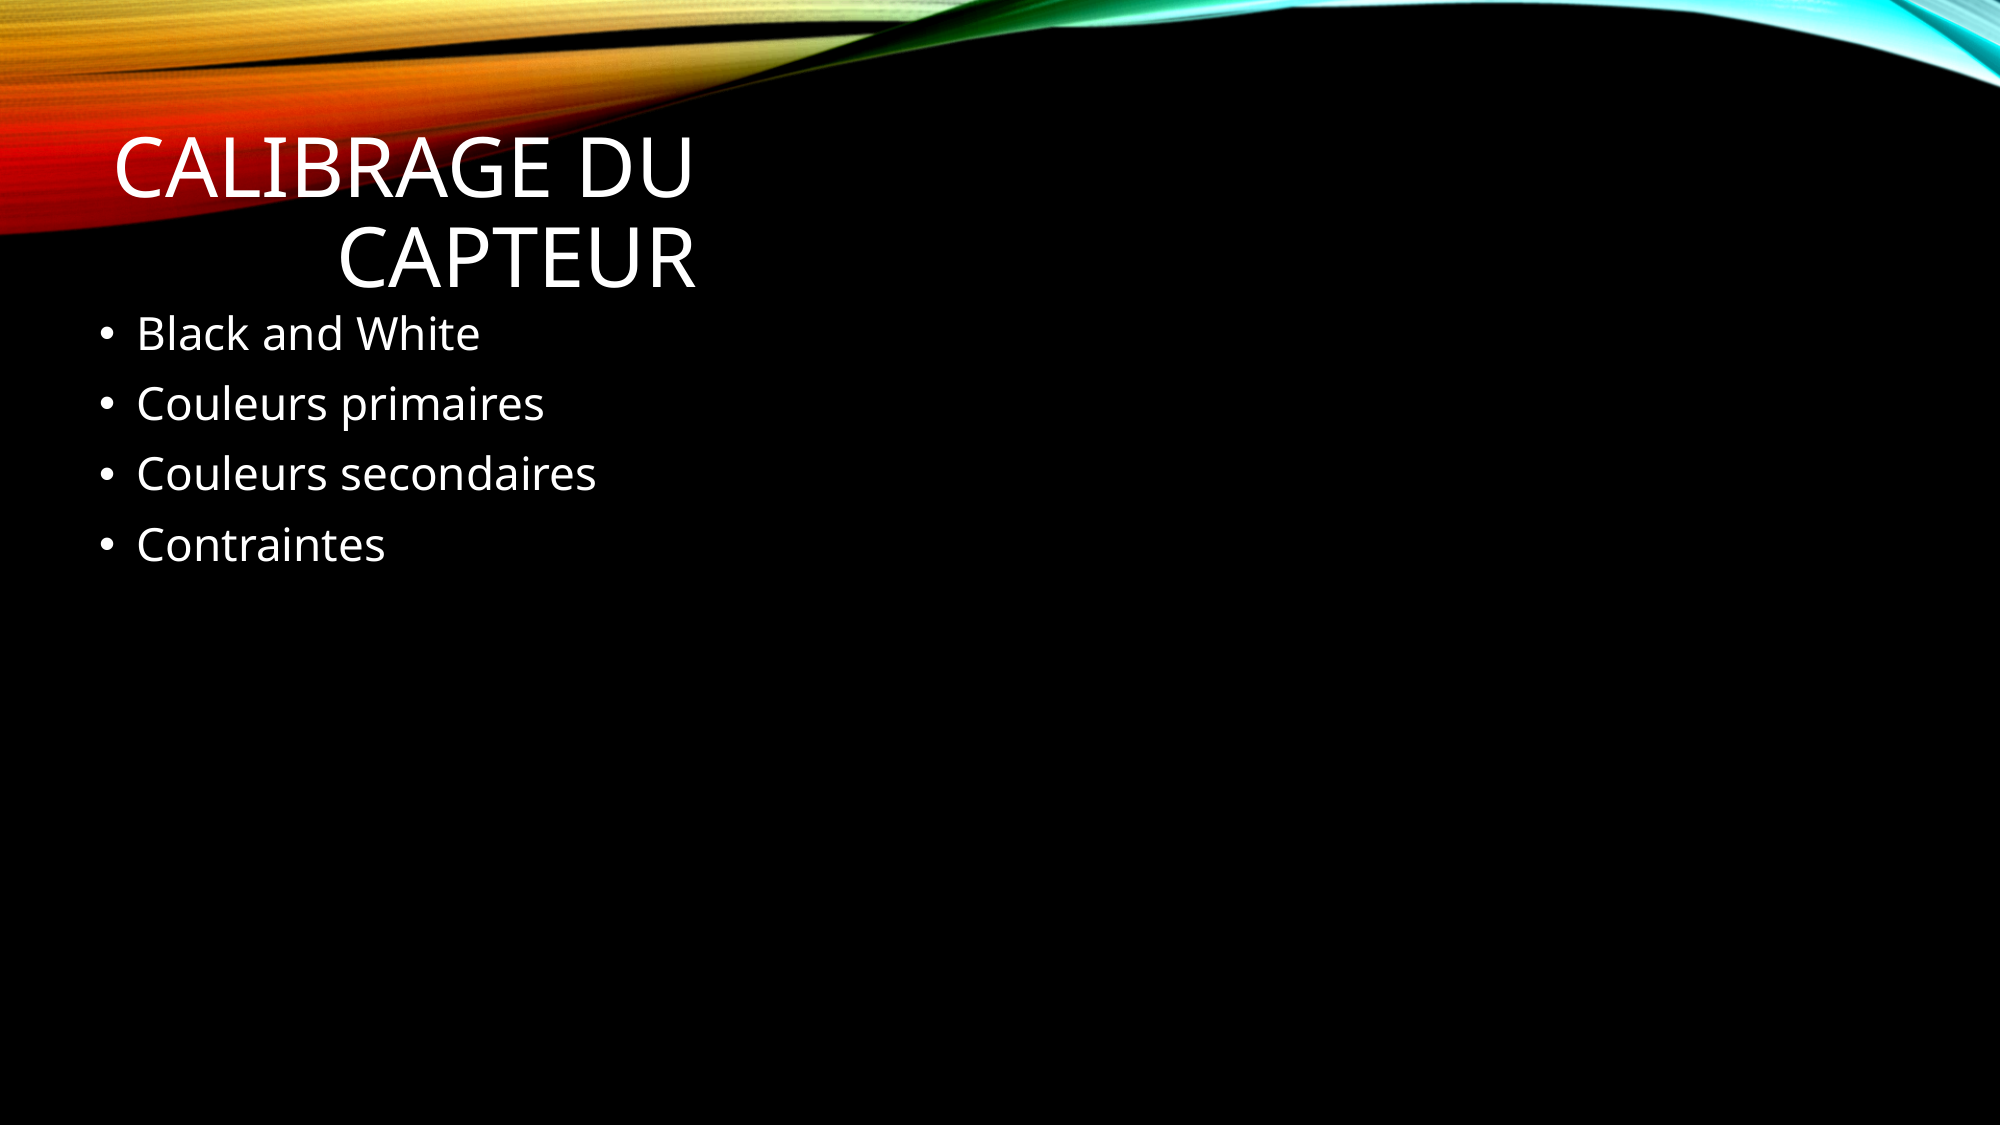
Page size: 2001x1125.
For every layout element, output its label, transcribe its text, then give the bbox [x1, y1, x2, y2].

list Black and White Couleurs primaires Couleurs secondaires Contraintes [84, 303, 753, 964]
title Calibrage du capteur [36, 109, 713, 322]
picture [0, 0, 2000, 237]
